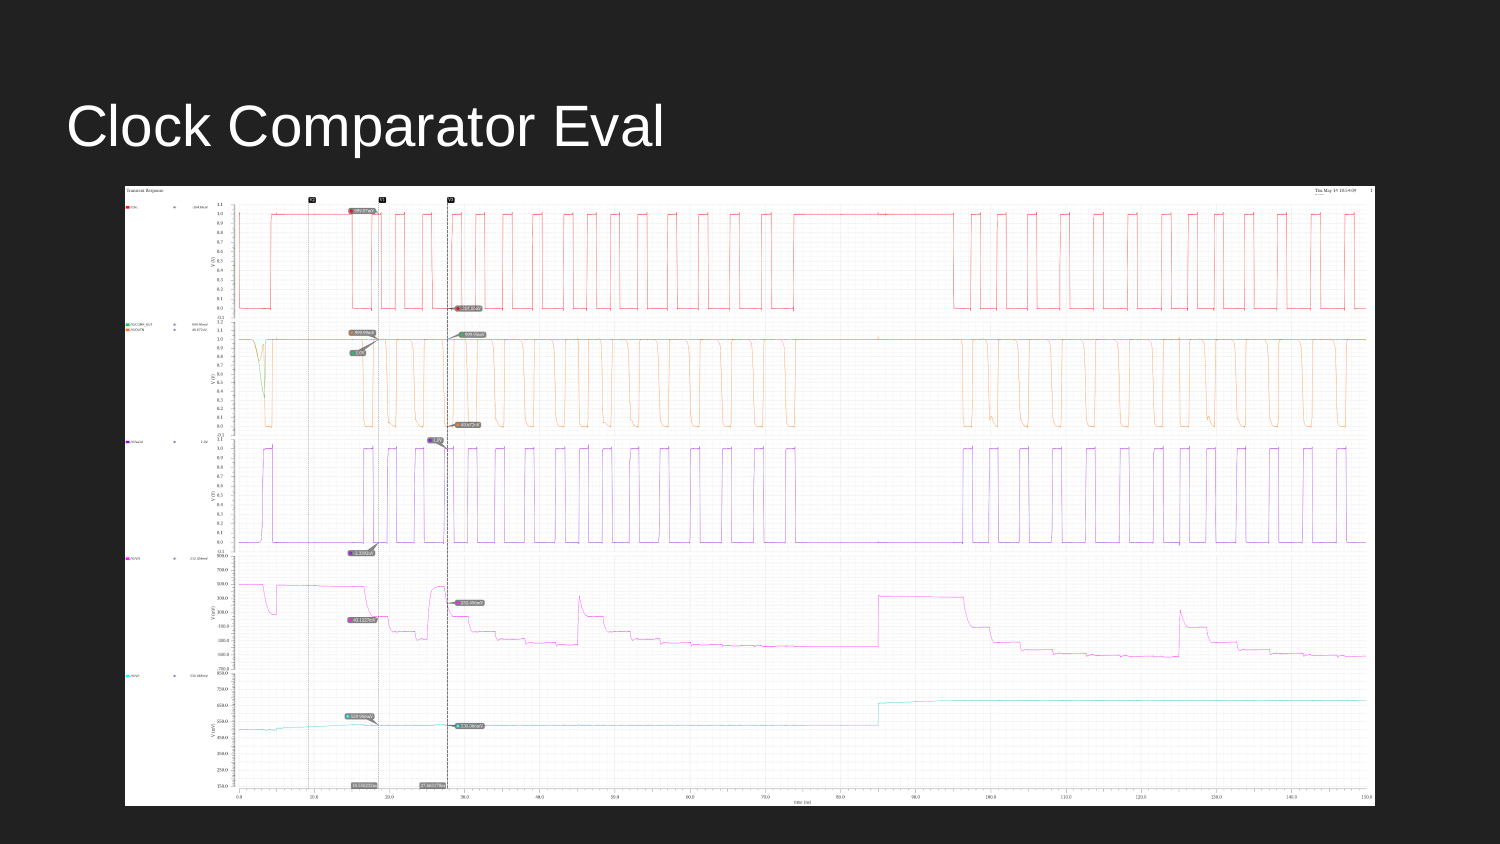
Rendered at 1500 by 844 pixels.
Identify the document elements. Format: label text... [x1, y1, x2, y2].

title Clock Comparator Eval [51, 72, 1449, 167]
picture [125, 186, 1375, 806]
